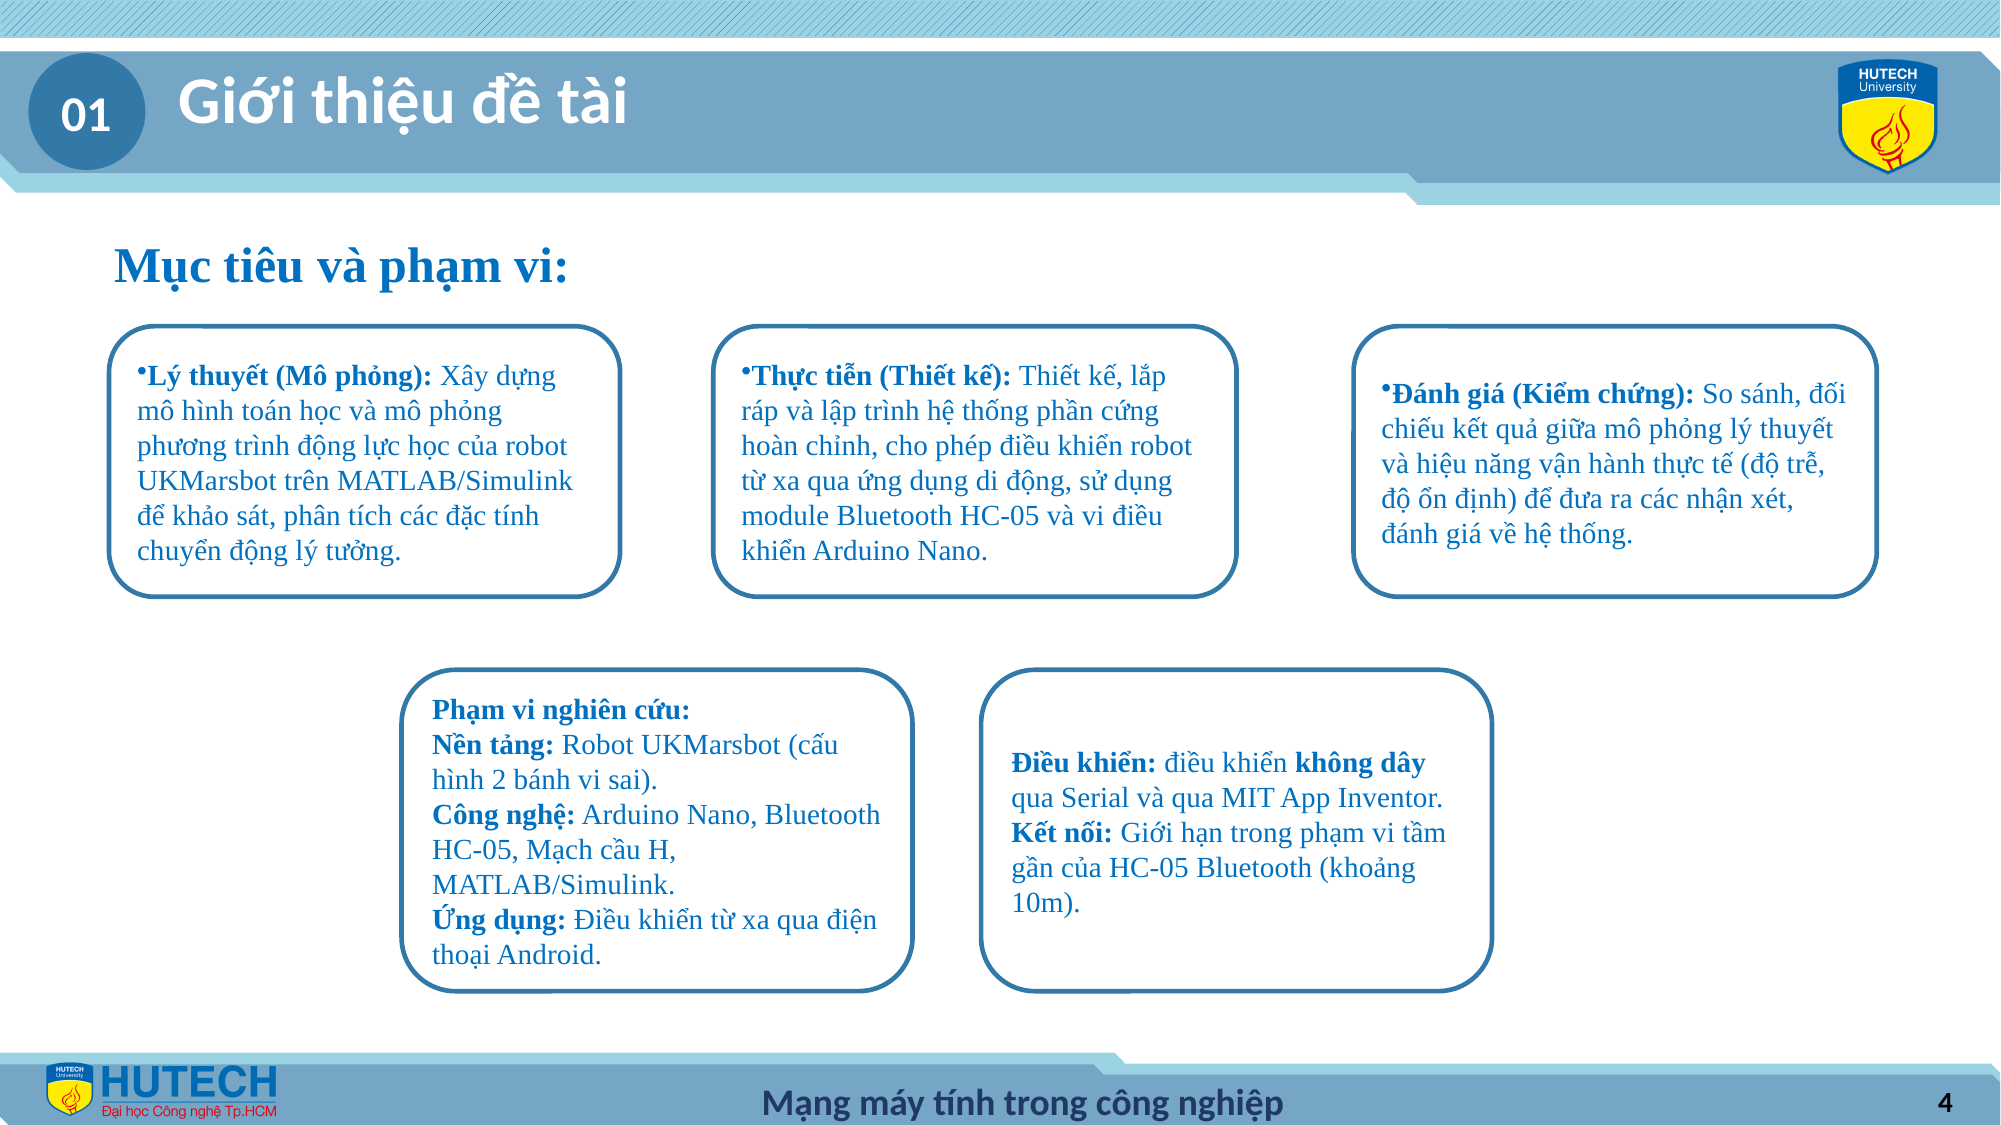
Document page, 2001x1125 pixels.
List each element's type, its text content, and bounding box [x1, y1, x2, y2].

text_box Giới thiệu đề tài [164, 41, 1085, 159]
picture [30, 1049, 292, 1125]
text_box Lý thuyết (Mô phỏng): Xây dựng mô hình toán học và mô phỏng phương trình động lực học của robot UKMarsbot trên MATLAB/Simulink để khảo sát, phân tích các đặc tính chuyển động lý tưởng. [107, 325, 622, 598]
text_box 01 [28, 53, 146, 170]
text_box Mục tiêu và phạm vi: [86, 225, 598, 301]
text_box Thực tiễn (Thiết kế): Thiết kế, lắp ráp và lập trình hệ thống phần cứng hoàn chỉnh, cho phép điều khiển robot từ xa qua ứng dụng di động, sử dụng module Bluetooth HC-05 và vi điều khiển Arduino Nano. [712, 325, 1238, 598]
text_box Đánh giá (Kiểm chứng): So sánh, đối chiếu kết quả giữa mô phỏng lý thuyết và hiệu năng vận hành thực tế (độ trễ, độ ổn định) để đưa ra các nhận xét, đánh giá về hệ thống. [1352, 325, 1878, 598]
text_box [975, 537, 1025, 588]
picture [1787, 59, 1989, 176]
slide_number 4 [1517, 1071, 1968, 1125]
text_box Điều khiển: điều khiển không dây qua Serial và qua MIT App Inventor. Kết nối: Giới hạn trong phạm vi tầm gần của HC-05 Bluetooth (khoảng 10m). [980, 668, 1494, 993]
text_box Phạm vi nghiên cứu: Nền tảng: Robot UKMarsbot (cấu hình 2 bánh vi sai). Công nghệ: Arduino Nano, Bluetooth HC-05, Mạch cầu H, MATLAB/Simulink. Ứng dụng: Điều khiển từ xa qua điện thoại Android. [400, 668, 914, 993]
